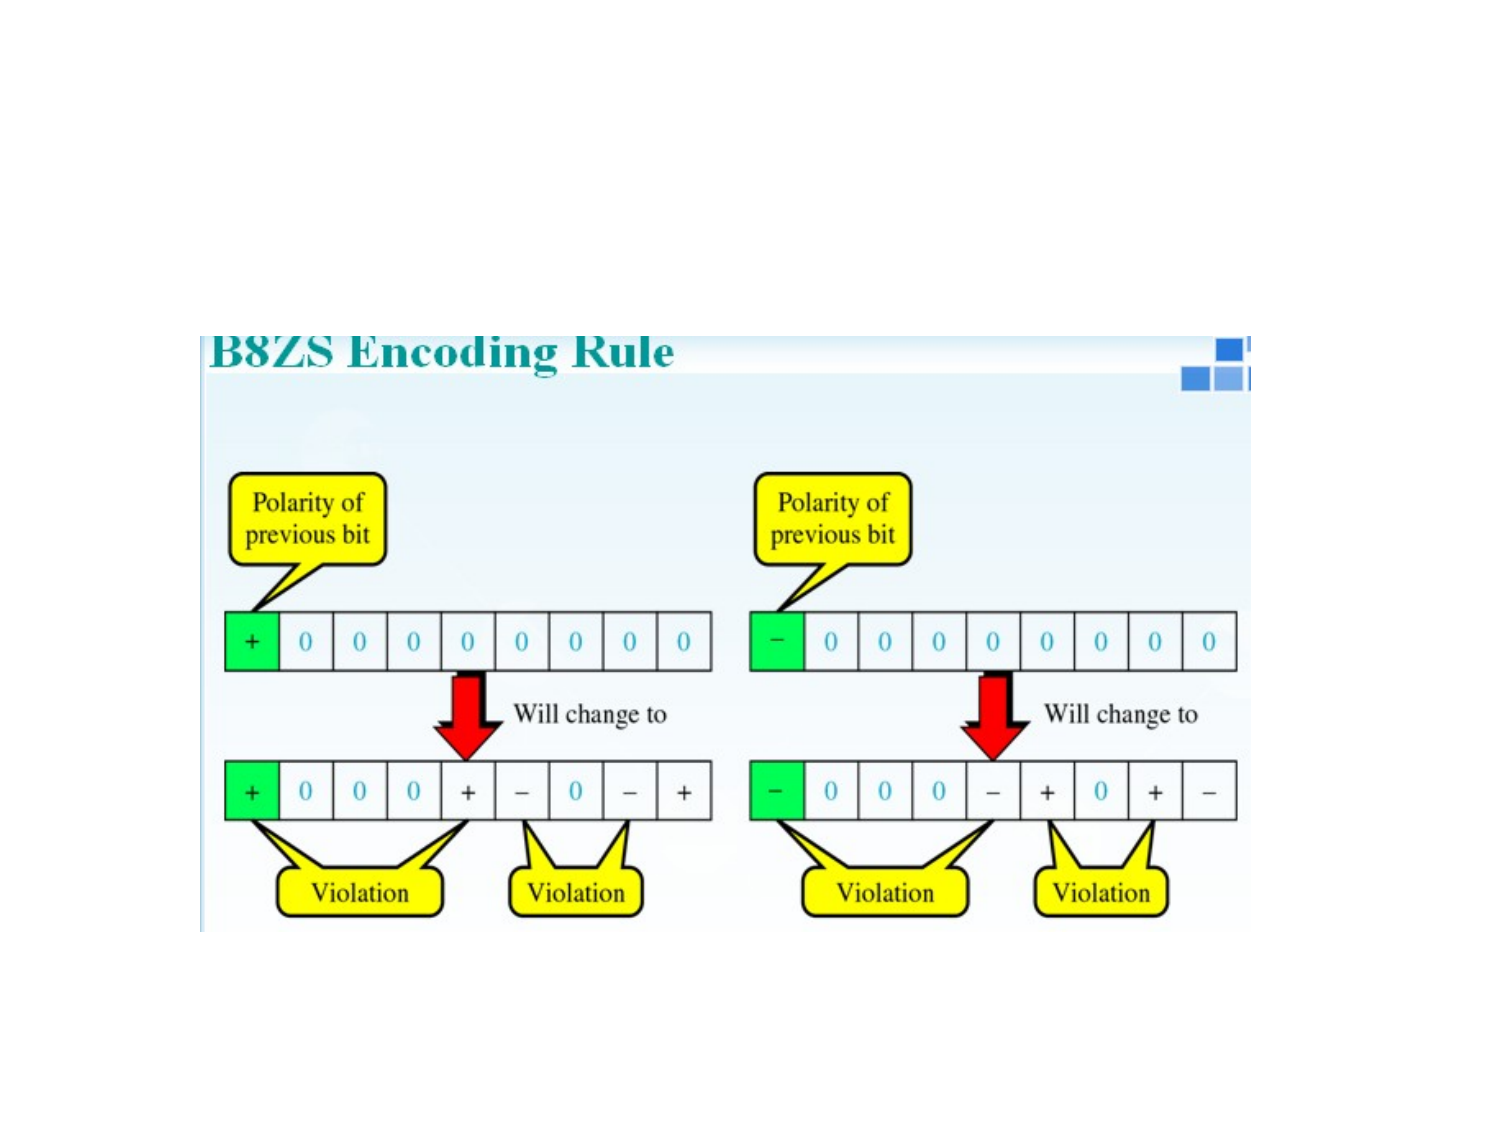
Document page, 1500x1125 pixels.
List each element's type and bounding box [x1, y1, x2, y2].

picture [199, 335, 1251, 932]
